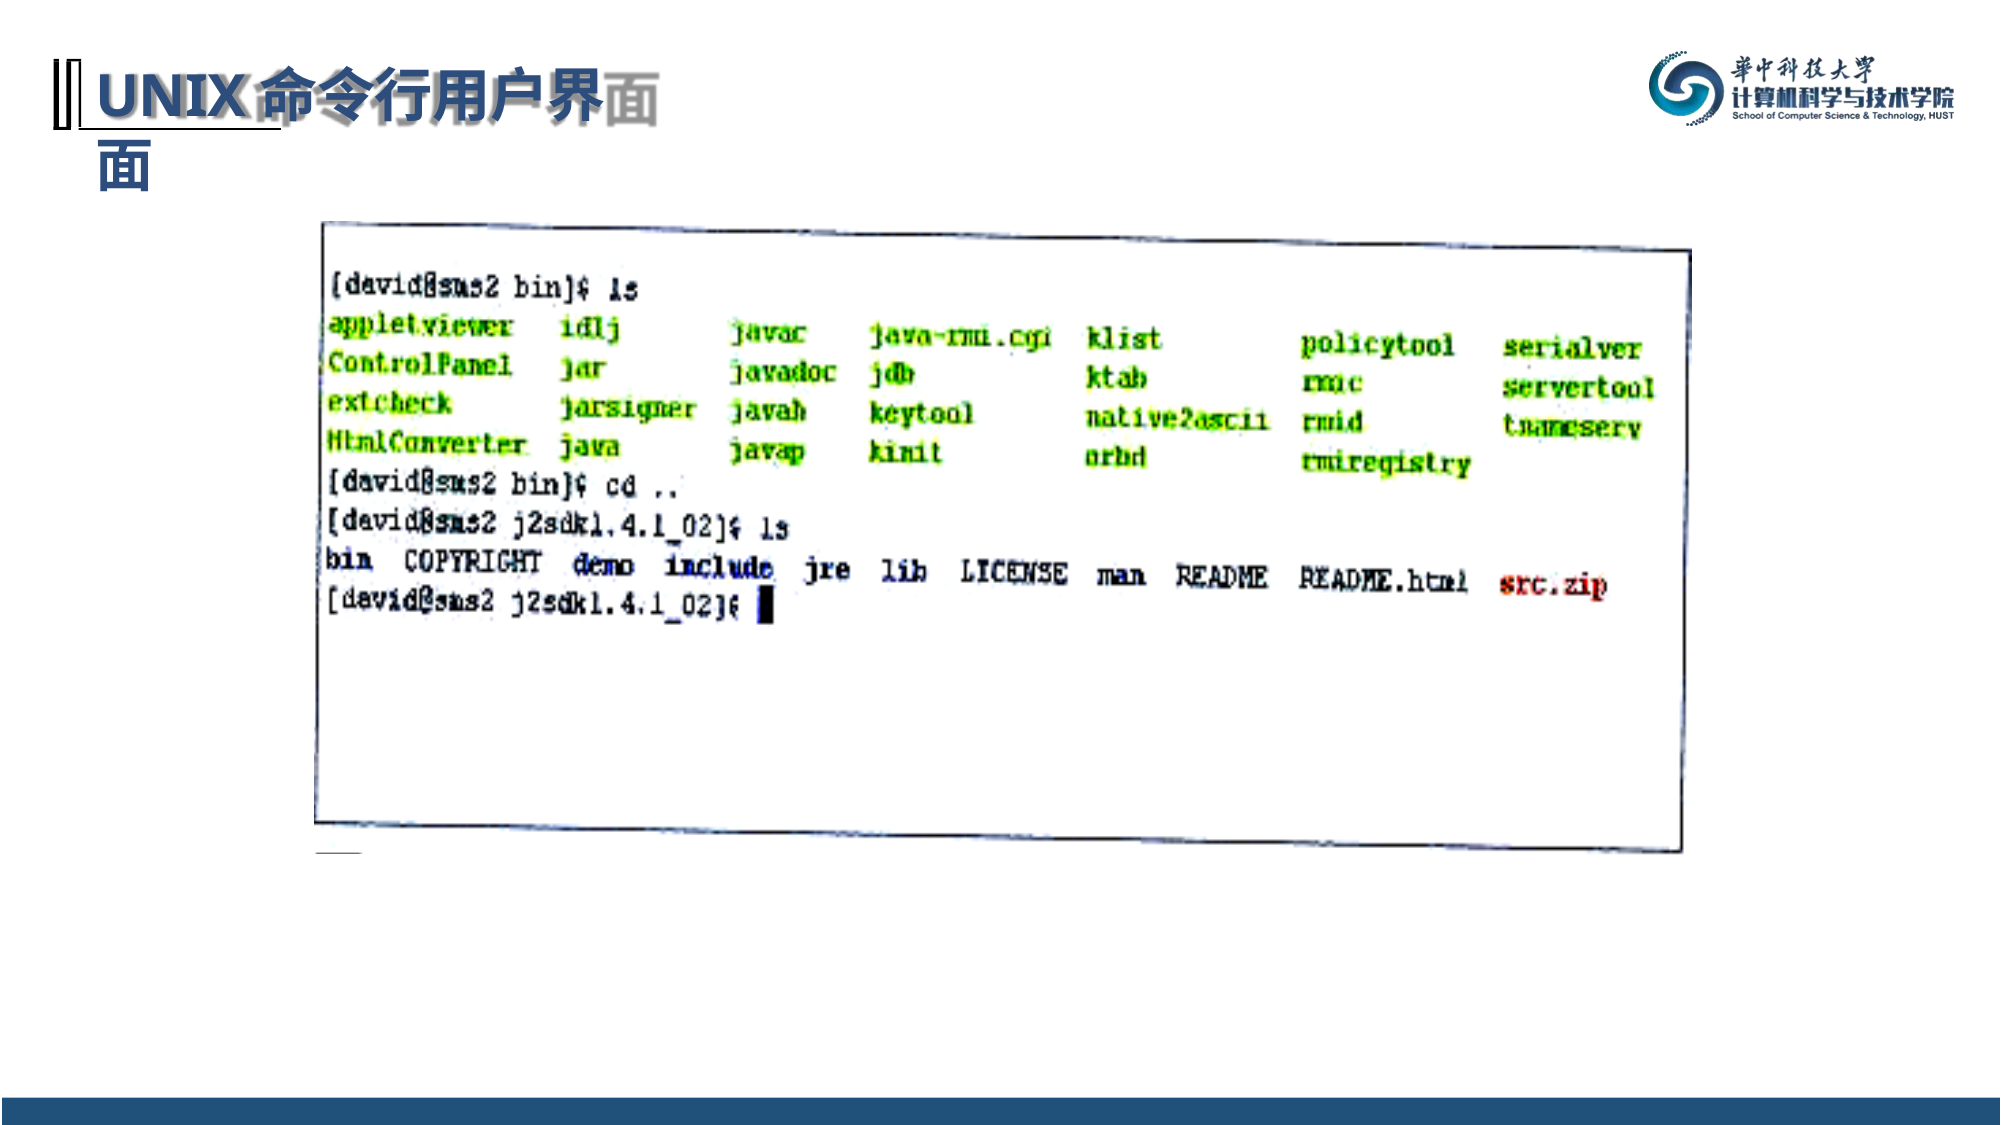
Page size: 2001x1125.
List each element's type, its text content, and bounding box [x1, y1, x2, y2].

title UNIX命令行用户界面 [92, 179, 660, 246]
picture [1649, 51, 1954, 126]
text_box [58, 40, 699, 171]
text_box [292, 221, 1692, 988]
